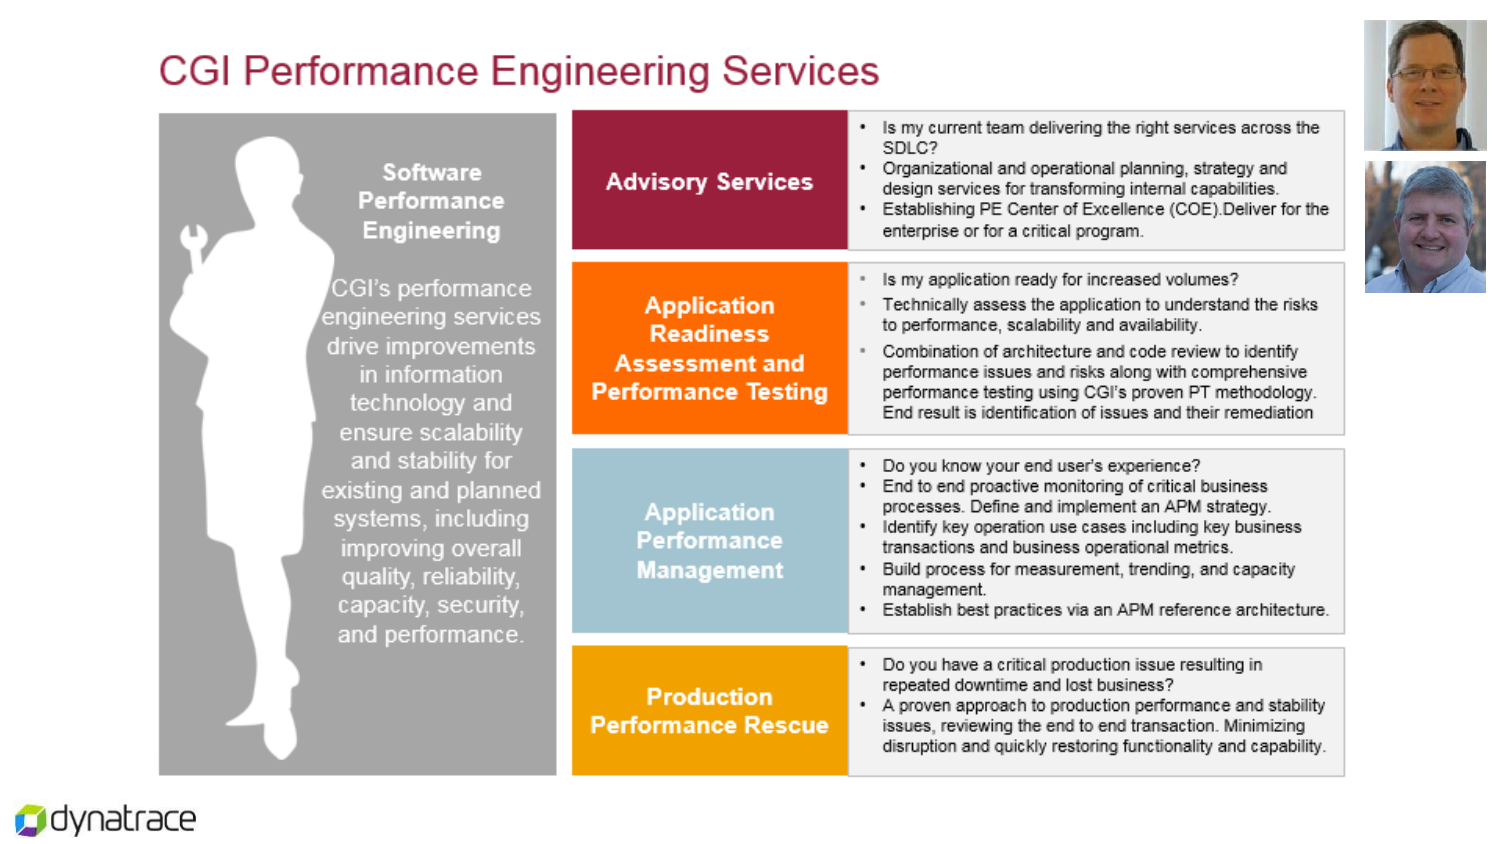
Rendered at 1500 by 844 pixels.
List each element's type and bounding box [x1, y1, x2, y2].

picture [1365, 161, 1486, 293]
picture [14, 799, 204, 838]
picture [153, 43, 1347, 782]
picture [1364, 20, 1487, 151]
